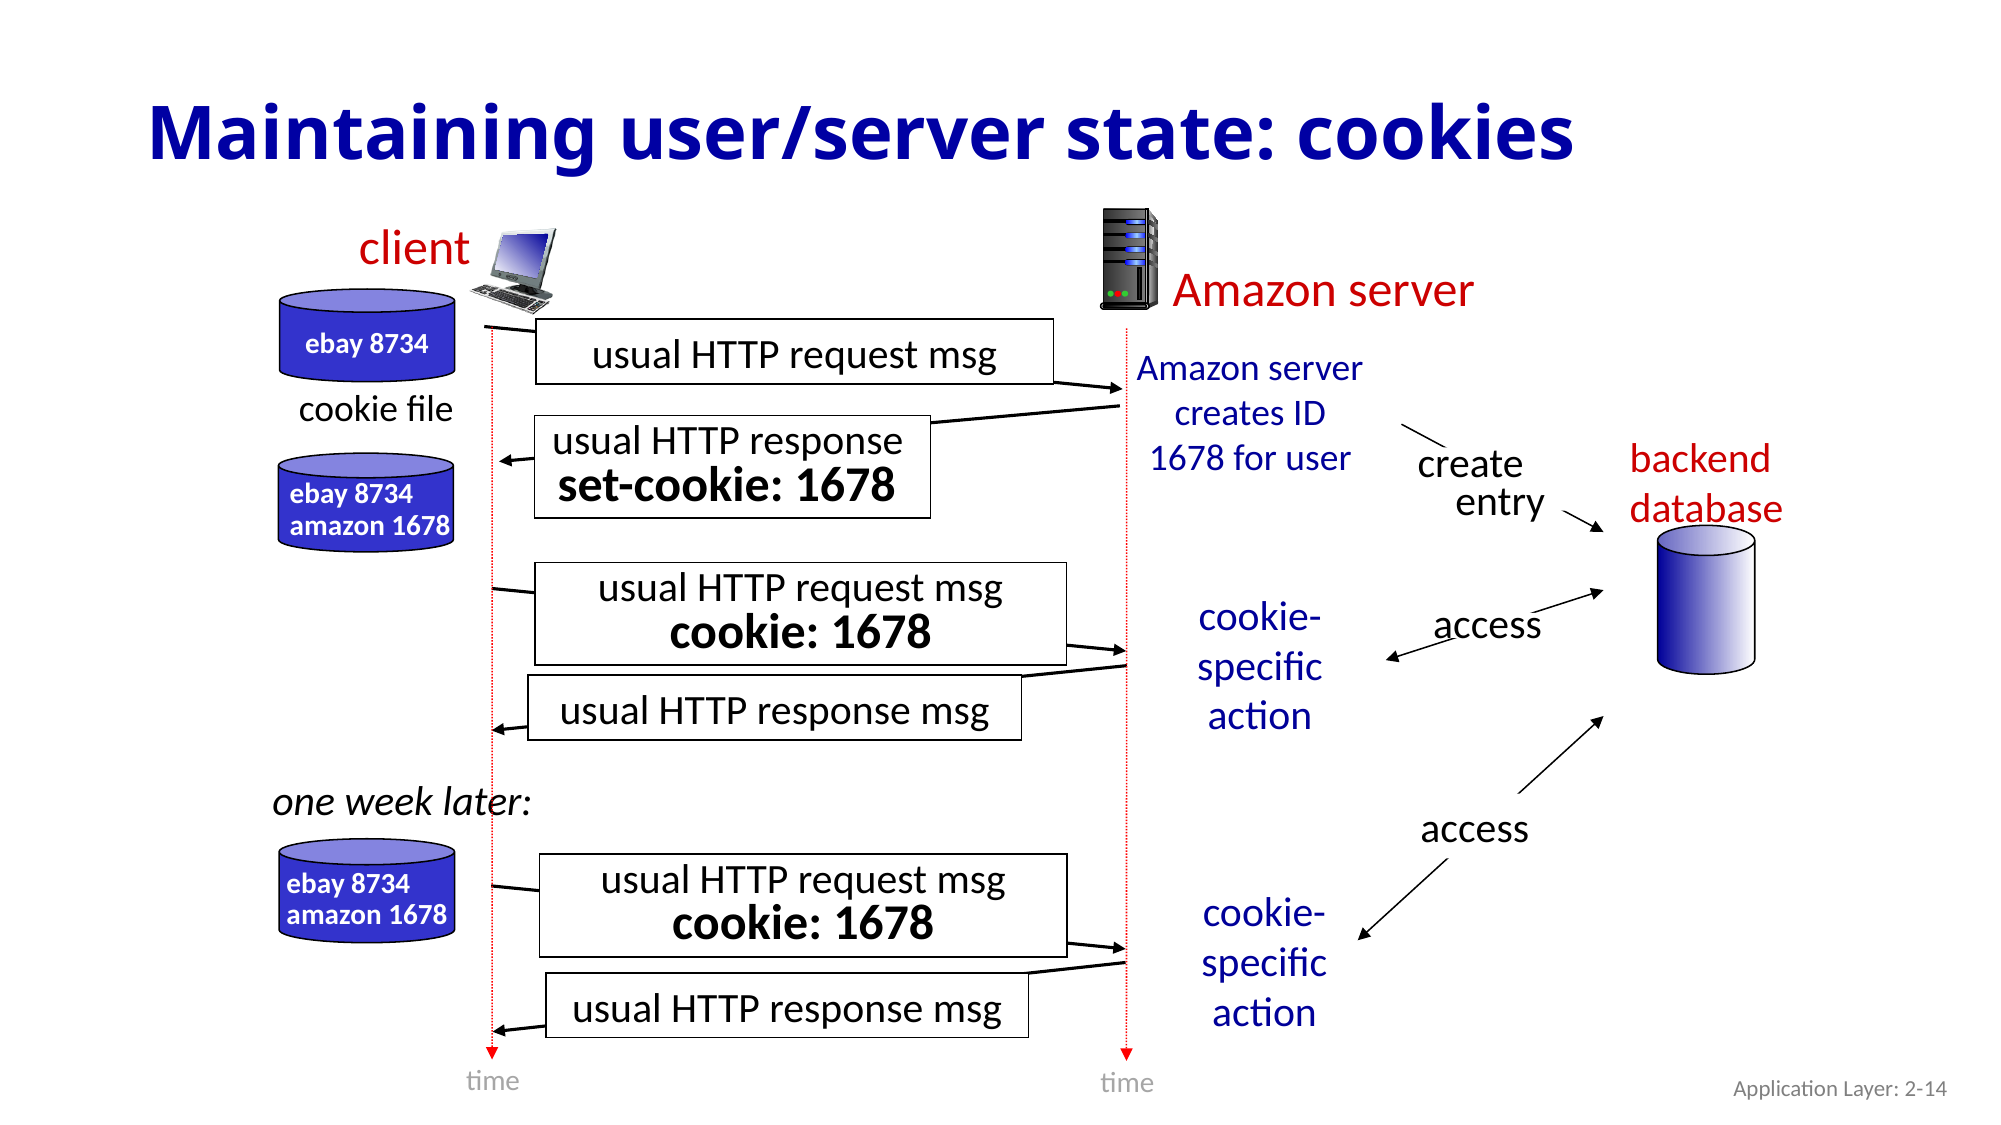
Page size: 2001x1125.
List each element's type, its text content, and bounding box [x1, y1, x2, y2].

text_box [1100, 208, 1159, 310]
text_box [491, 716, 1604, 1045]
slide_number Application Layer: 2-14 [1512, 1056, 1963, 1117]
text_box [279, 288, 455, 382]
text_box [271, 838, 500, 943]
text_box [485, 1046, 499, 1059]
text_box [274, 405, 1120, 552]
text_box [1657, 525, 1755, 555]
title Maintaining user/server state: cookies [131, 62, 1856, 209]
text_box Amazon server [1157, 249, 1491, 319]
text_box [484, 319, 1629, 533]
text_box client [344, 207, 486, 283]
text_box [448, 224, 559, 321]
text_box [1120, 1047, 1133, 1061]
text_box cookie file [284, 376, 484, 405]
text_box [491, 562, 1604, 716]
text_box time [1085, 1061, 1170, 1106]
text_box [1657, 525, 1755, 675]
text_box time [451, 1059, 535, 1105]
text_box backend database [1614, 423, 1799, 539]
text_box one week later: [257, 766, 491, 832]
